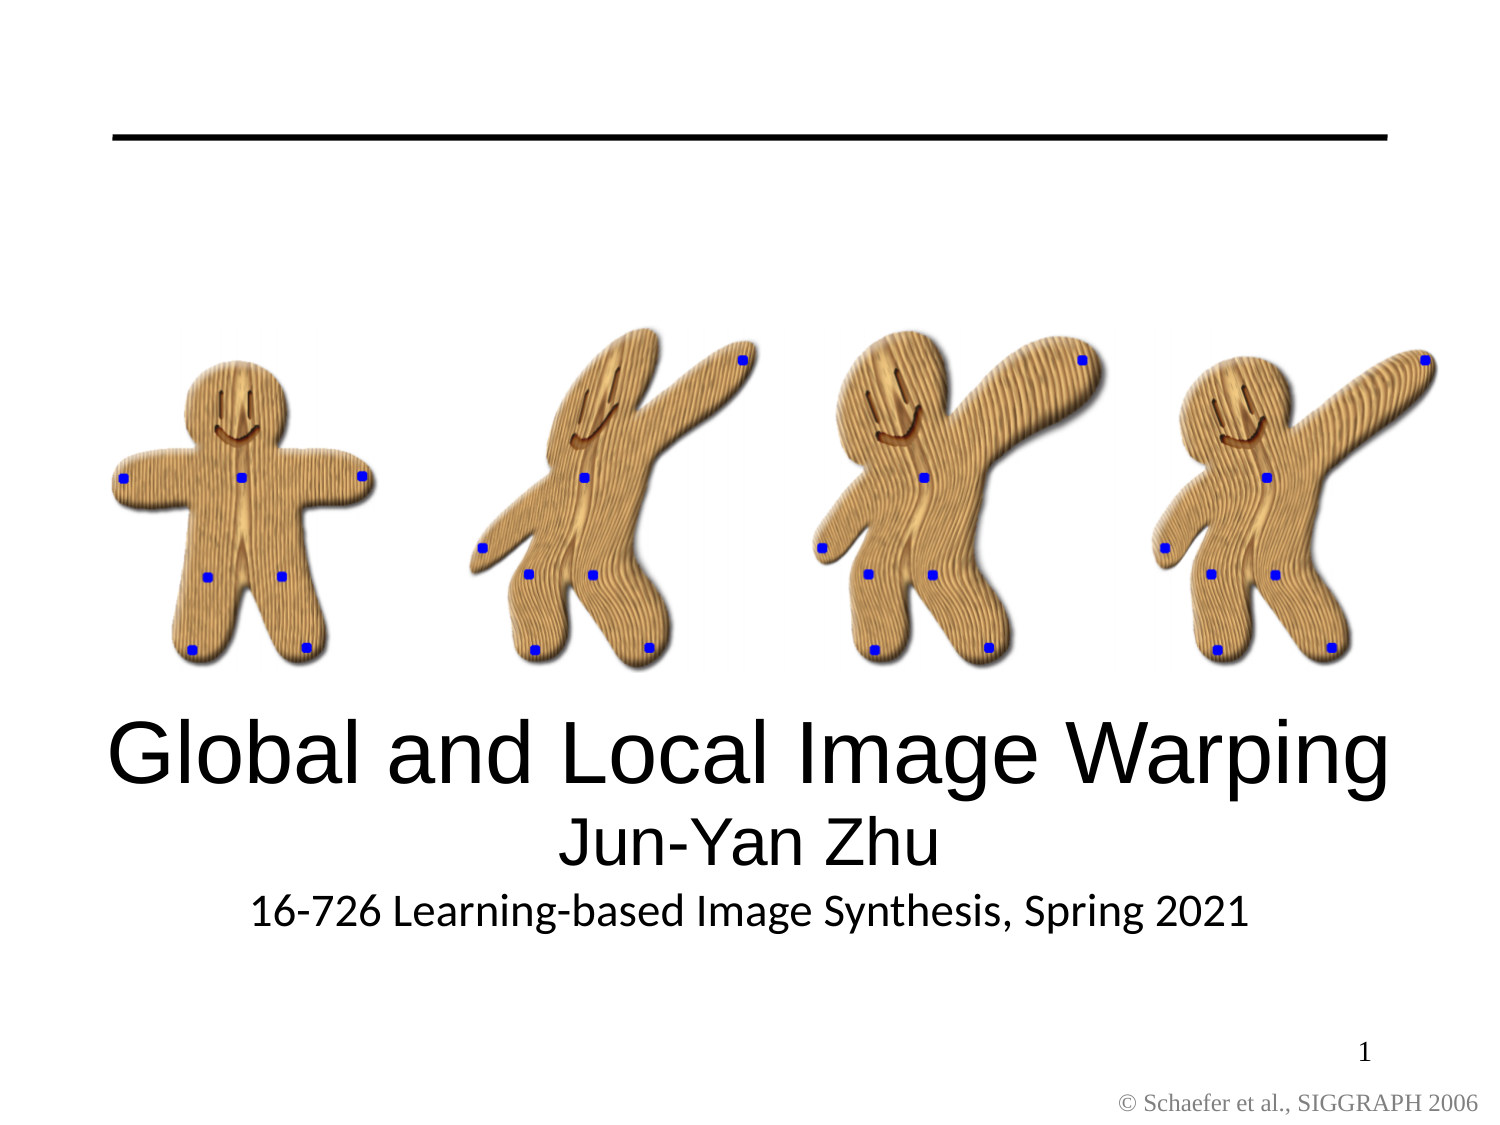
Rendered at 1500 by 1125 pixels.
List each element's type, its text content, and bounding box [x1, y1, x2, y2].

slide_number 1 [1074, 1024, 1388, 1079]
text_box © Schaefer et al., SIGGRAPH 2006 [62, 1079, 1500, 1125]
text_box Jun-Yan Zhu 16-726 Learning-based Image Synthesis, Spring 2021 [0, 836, 1500, 1028]
picture [99, 287, 1451, 683]
text_box Global and Local Image Warping [0, 651, 1500, 836]
